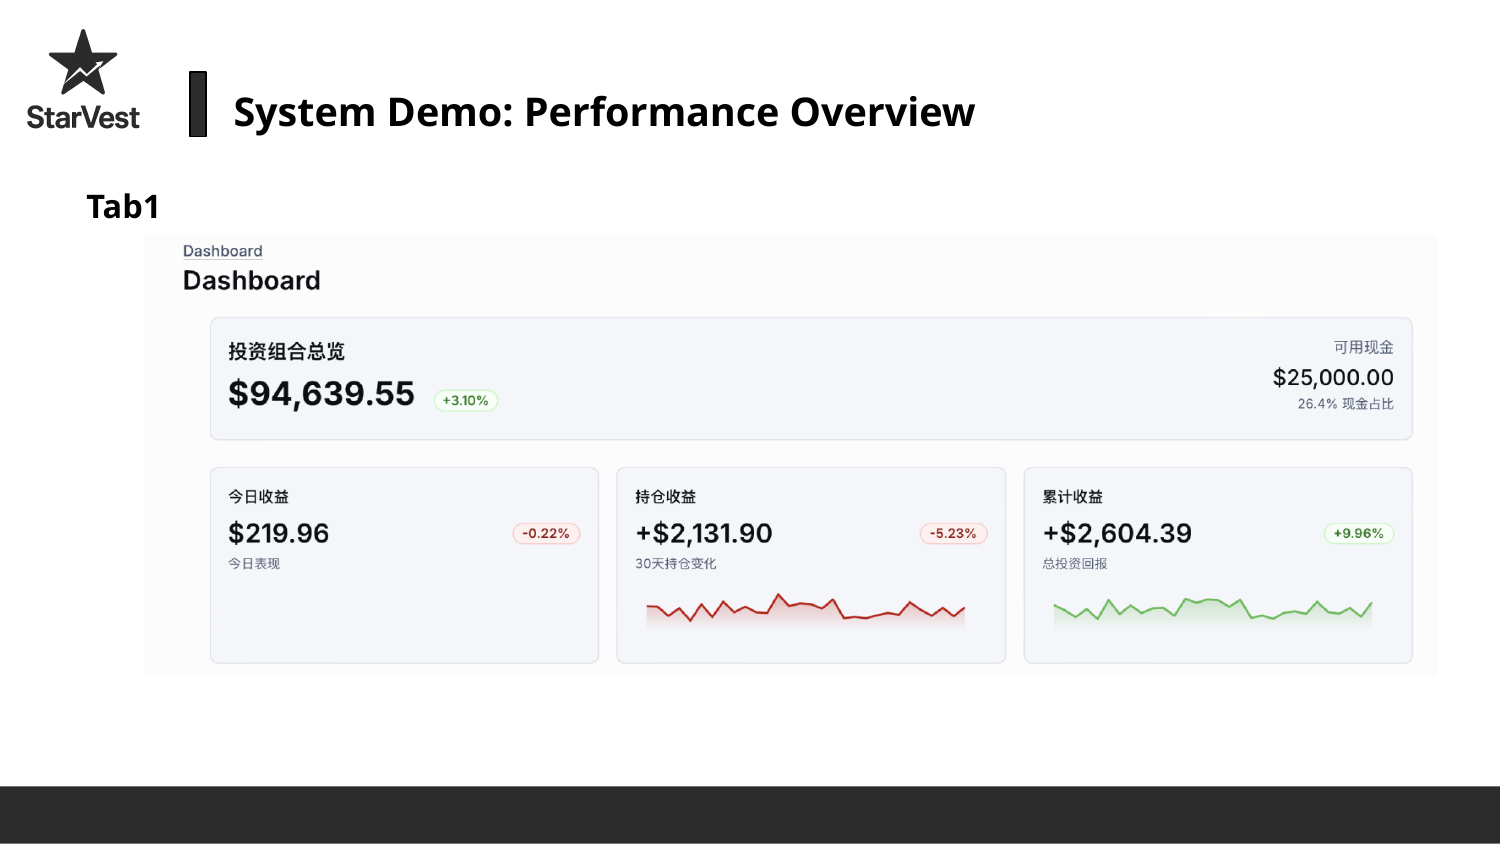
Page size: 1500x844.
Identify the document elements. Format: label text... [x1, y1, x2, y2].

picture [0, 0, 178, 178]
text_box Tab1 [71, 166, 552, 241]
title System Demo: Performance Overview [218, 72, 1449, 167]
picture [144, 234, 1438, 678]
